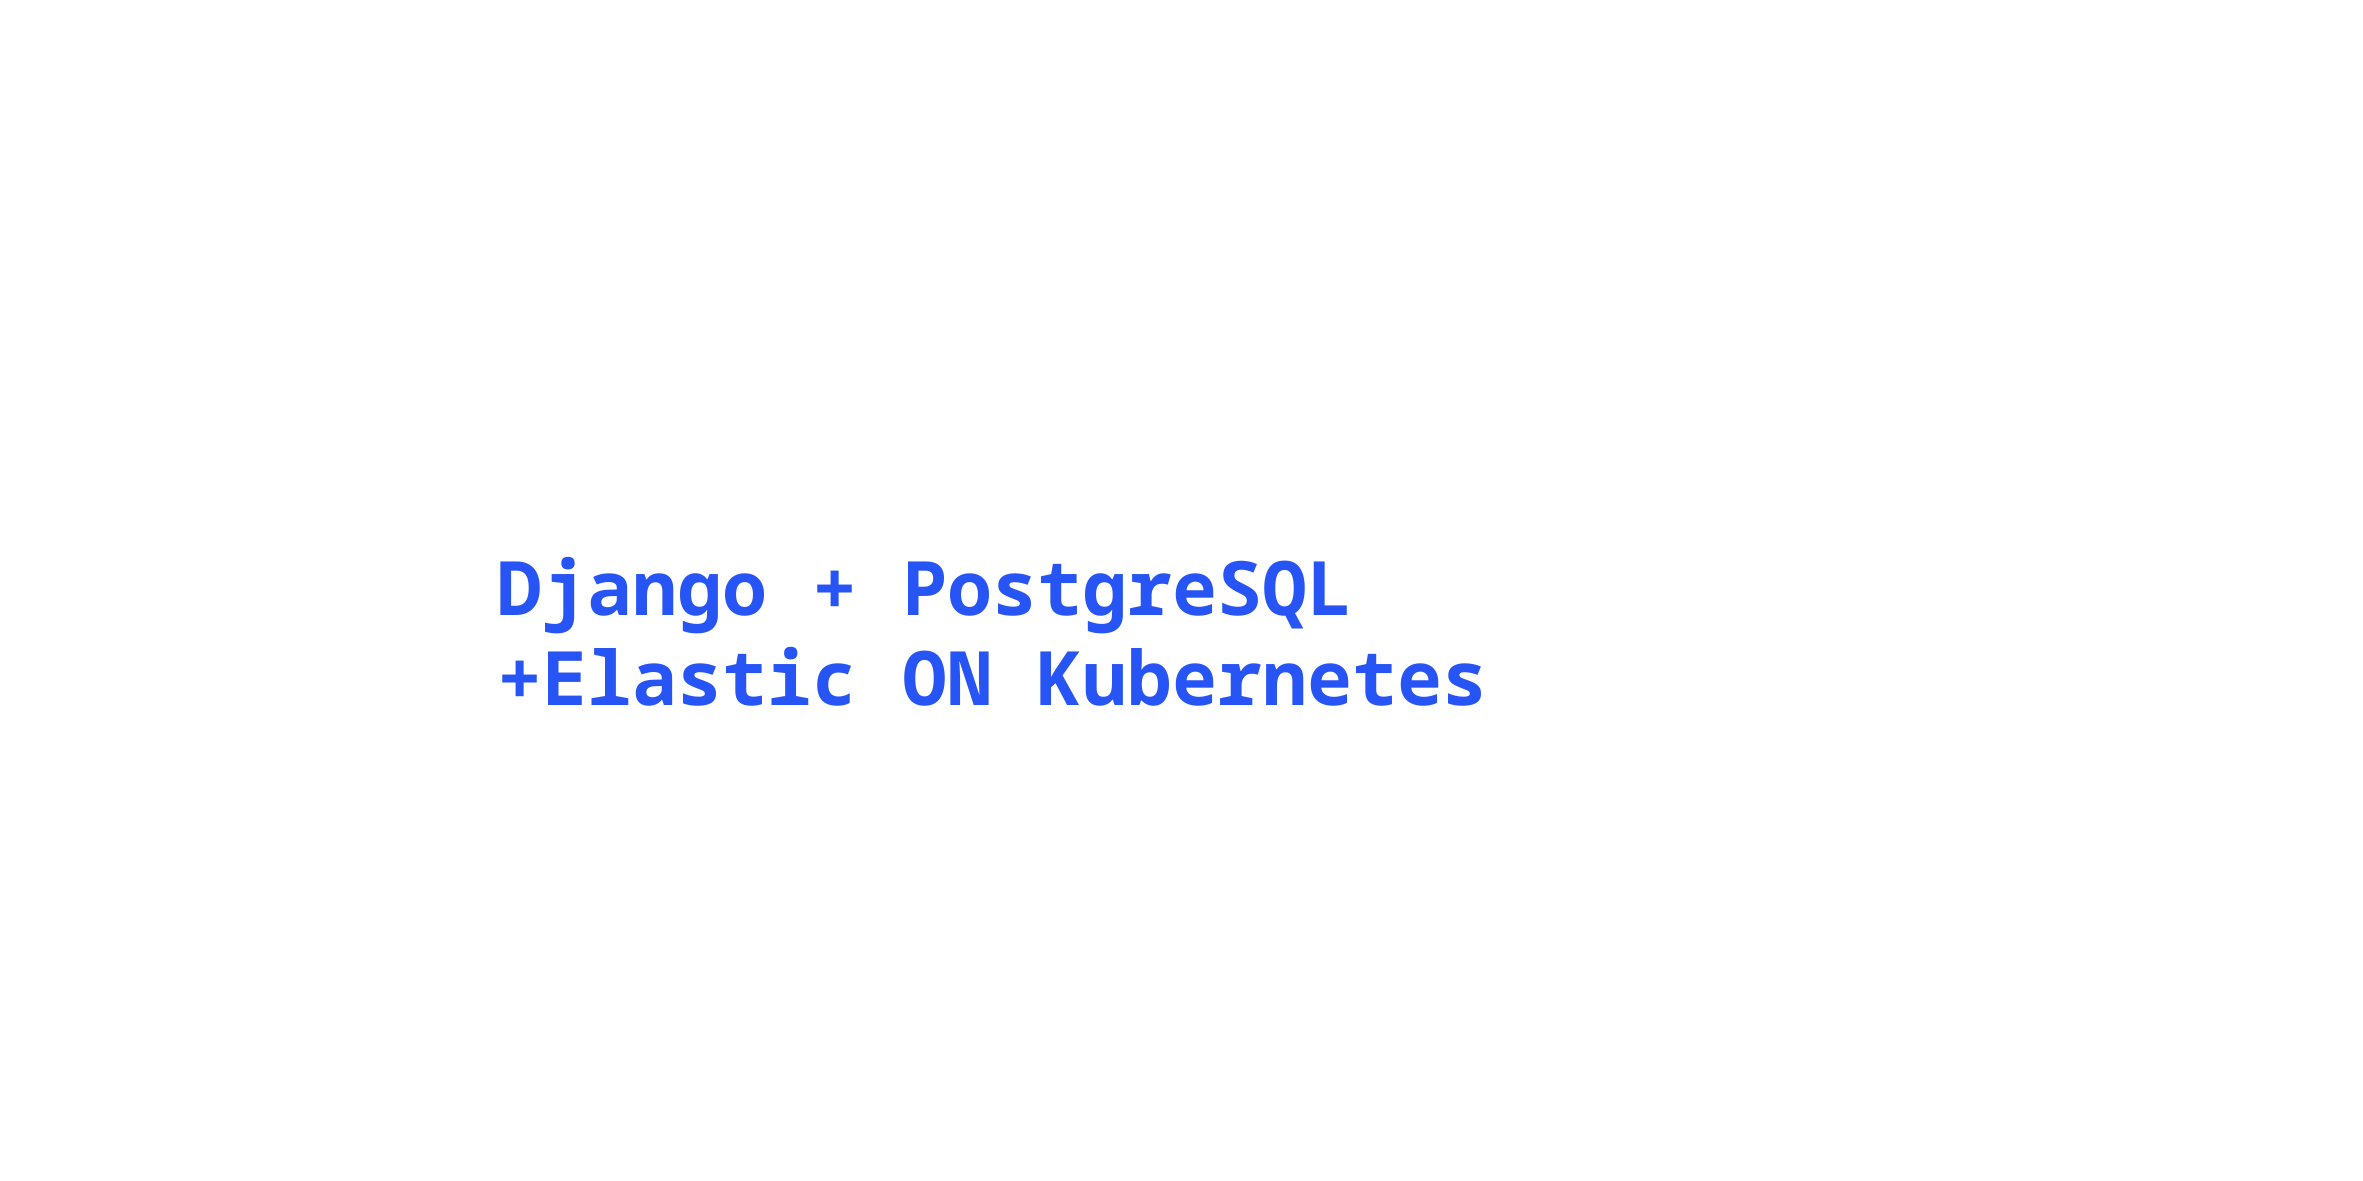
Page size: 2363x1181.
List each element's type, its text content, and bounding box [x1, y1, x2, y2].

title Django + PostgreSQL +Elastic ON Kubernetes [482, 525, 1679, 620]
